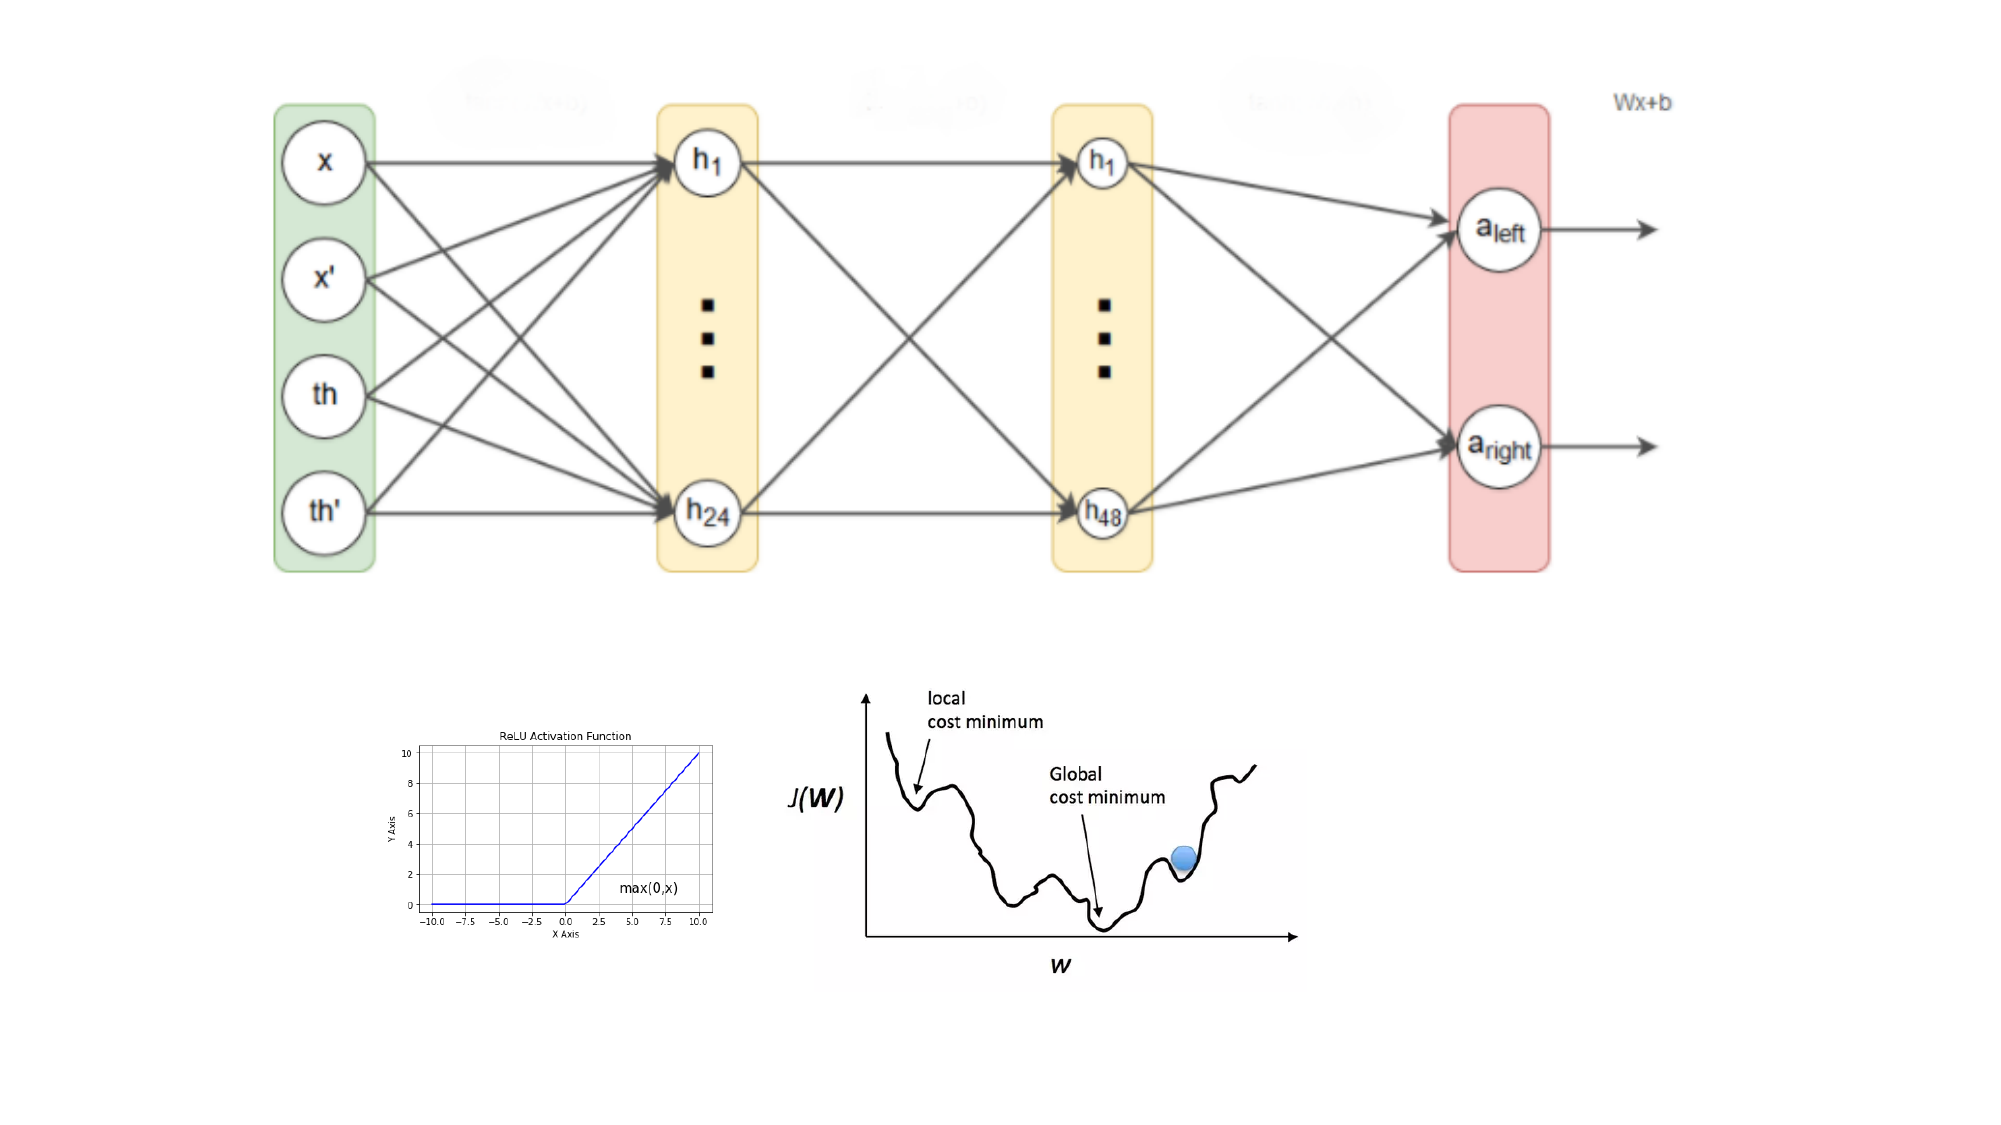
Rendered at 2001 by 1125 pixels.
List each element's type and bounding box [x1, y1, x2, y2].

picture [243, 49, 1722, 664]
picture [380, 724, 727, 945]
picture [771, 677, 1307, 992]
